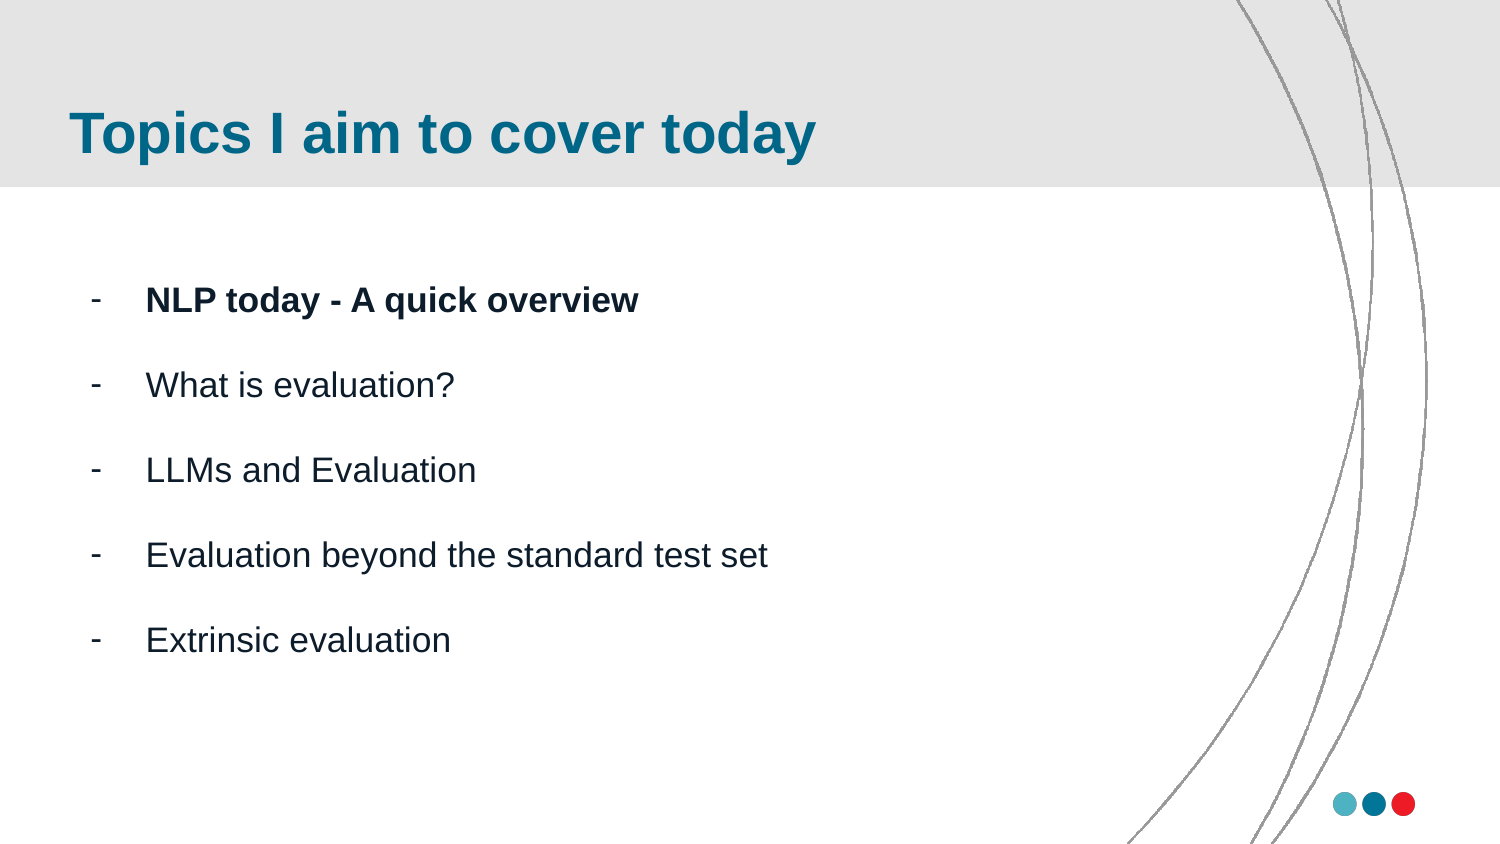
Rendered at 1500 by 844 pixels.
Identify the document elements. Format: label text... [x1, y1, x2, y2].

picture [1002, 0, 1476, 844]
title Topics I aim to cover today [69, 42, 1201, 166]
list NLP today - A quick overview What is evaluation? LLMs and Evaluation Evaluation beyond the standard test set Extrinsic evaluation [70, 234, 1288, 725]
